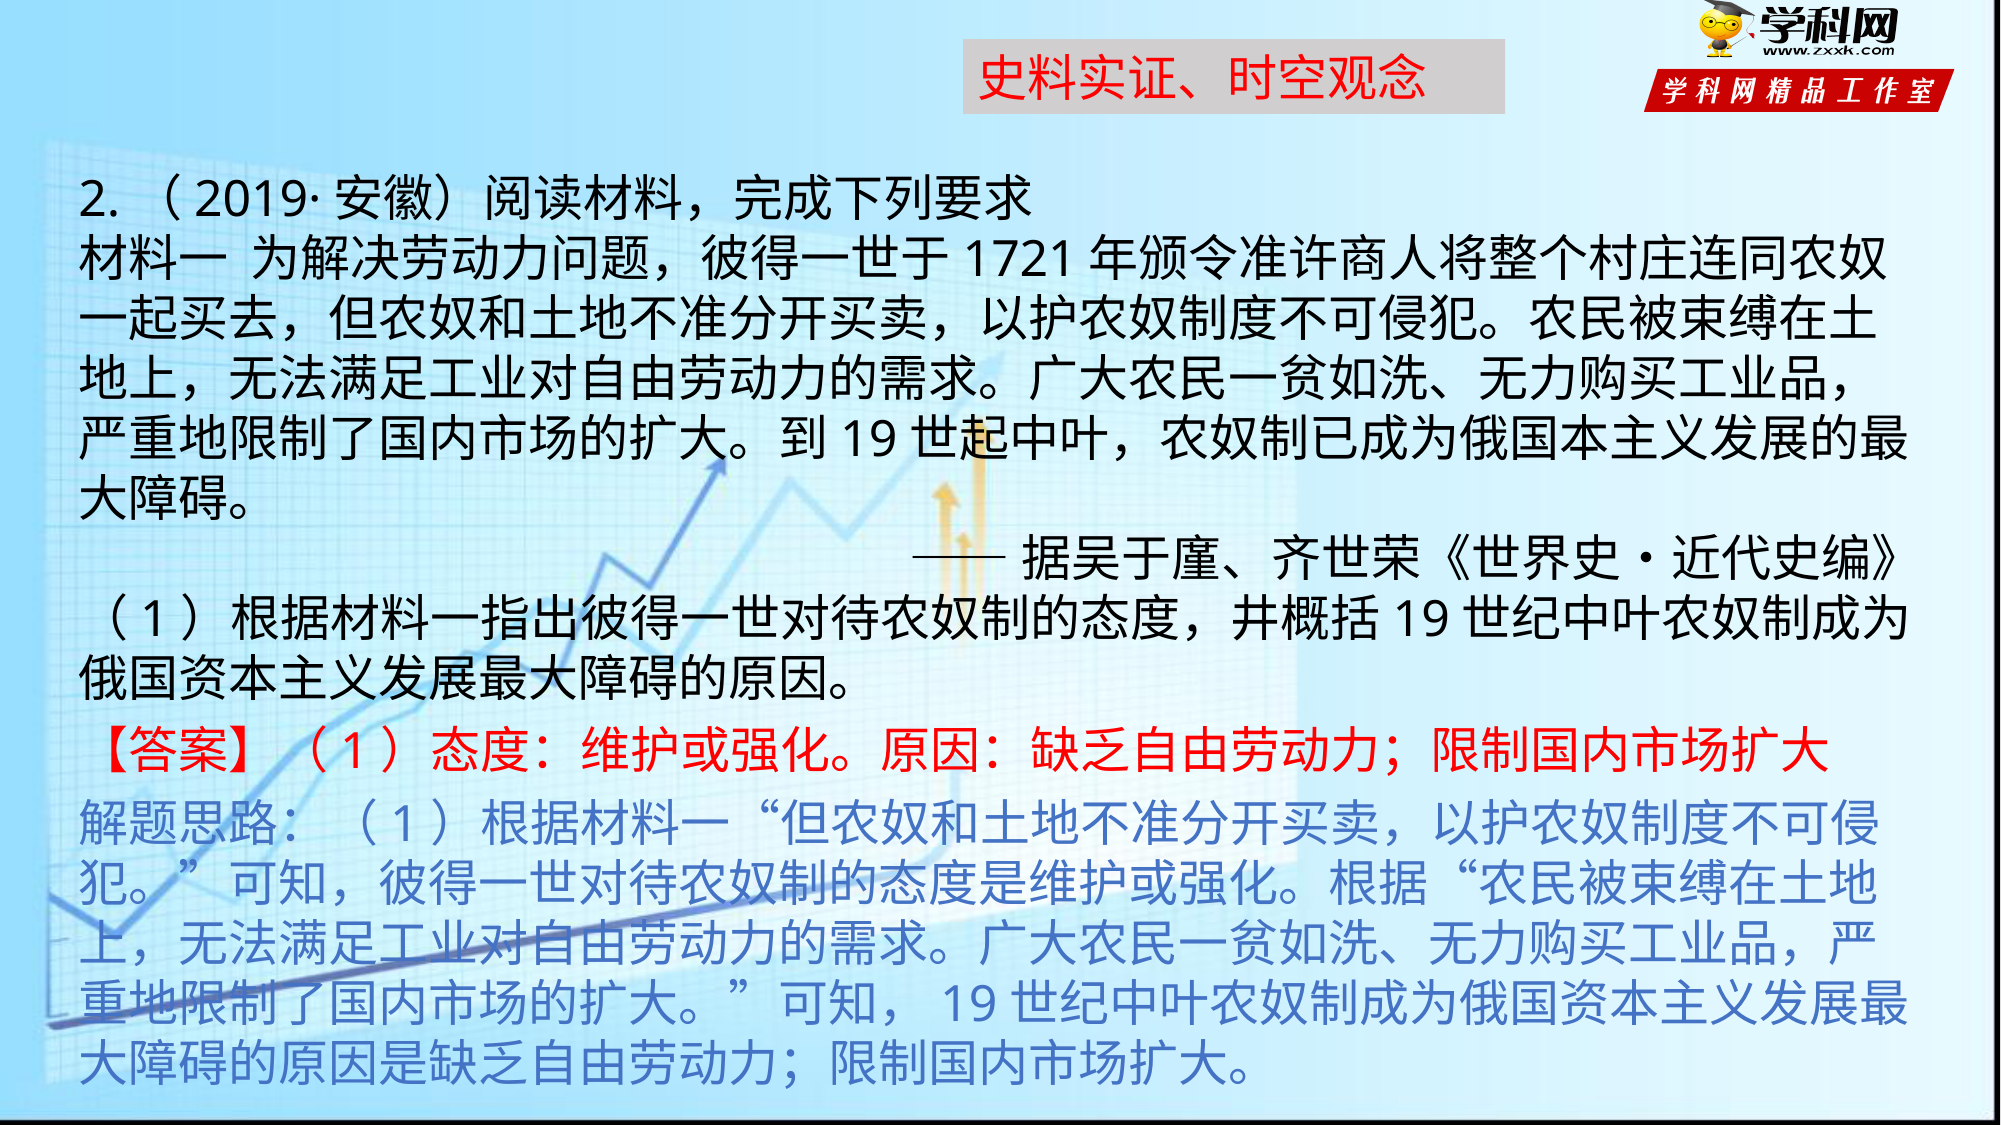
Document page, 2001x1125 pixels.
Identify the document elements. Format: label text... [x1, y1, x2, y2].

text_box 2.（2019·安徽）阅读材料，完成下列要求 材料一 为解决劳动力问题，彼得一世于1721年颁令准许商人将整个村庄连同农奴一起买去，但农奴和土地不准分开买卖，以护农奴制度不可侵犯。农民被束缚在土地上，无法满足工业对自由劳动力的需求。广大农民一贫如洗、无力购买工业品，严重地限制了国内市场的扩大。到19世起中叶，农奴制已成为俄国本主义发展的最大障碍。 ——据吴于廑、齐世荣《世界史・近代史编》 （1）根据材料一指出彼得一世对待农奴制的态度，井概括19世纪中叶农奴制成为俄国资本主义发展最大障碍的原因。 【答案】（1）态度：维护或强化。原因：缺乏自由劳动力；限制国内市场扩大 解题思路：（1）根据材料一“但农奴和土地不准分开买卖，以护农奴制度不可侵犯。”可知，彼得一世对待农奴制的态度是维护或强化。根据“农民被束缚在土地上，无法满足工业对自由劳动力的需求。广大农民一贫如洗、无力购买工业品，严重地限制了国内市场的扩大。”可知，19世纪中叶农奴制成为俄国资本主义发展最大障碍的原因是缺乏自由劳动力；限制国内市场扩大。 [63, 158, 1937, 1099]
picture [0, 0, 2001, 1125]
text_box 史料实证、时空观念 [963, 39, 1506, 114]
